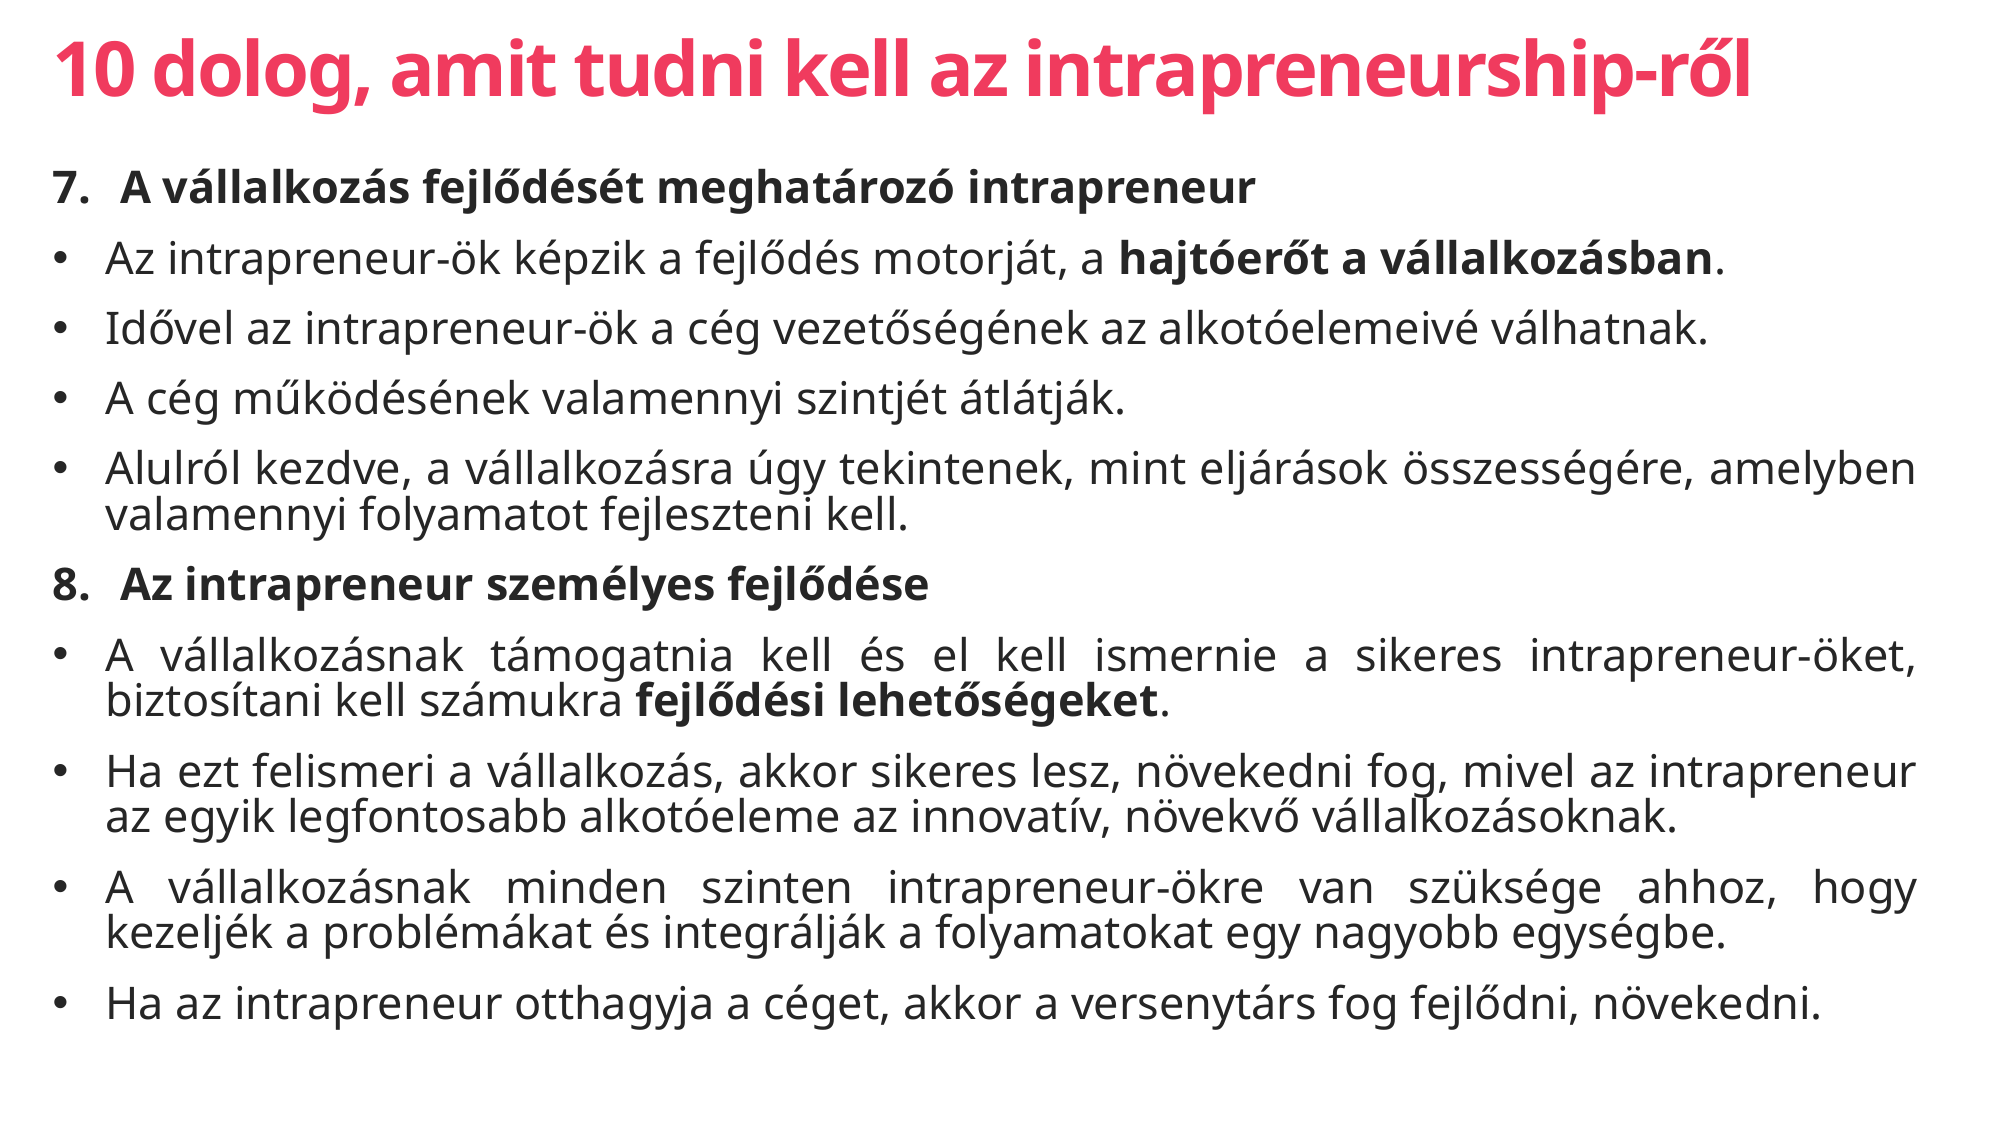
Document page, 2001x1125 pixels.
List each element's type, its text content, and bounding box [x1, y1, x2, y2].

list A vállalkozás fejlődését meghatározó intrapreneur Az intrapreneur-ök képzik a fejlődés motorját, a hajtóerőt a vállalkozásban. Idővel az intrapreneur-ök a cég vezetőségének az alkotóelemeivé válhatnak. A cég működésének valamennyi szintjét átlátják. Alulról kezdve, a vállalkozásra úgy tekintenek, mint eljárások összességére, amelyben valamennyi folyamatot fejleszteni kell. Az intrapreneur személyes fejlődése A vállalkozásnak támogatnia kell és el kell ismernie a sikeres intrapreneur-öket, biztosítani kell számukra fejlődési lehetőségeket. Ha ezt felismeri a vállalkozás, akkor sikeres lesz, növekedni fog, mivel az intrapreneur az egyik legfontosabb alkotóeleme az innovatív, növekvő vállalkozásoknak. A vállalkozásnak minden szinten intrapreneur-ökre van szüksége ahhoz, hogy kezeljék a problémákat és integrálják a folyamatokat egy nagyobb egységbe. Ha az intrapreneur otthagyja a céget, akkor a versenytárs fog fejlődni, növekedni. [37, 159, 1935, 1082]
title 10 dolog, amit tudni kell az intrapreneurship-ről [37, 0, 1984, 146]
